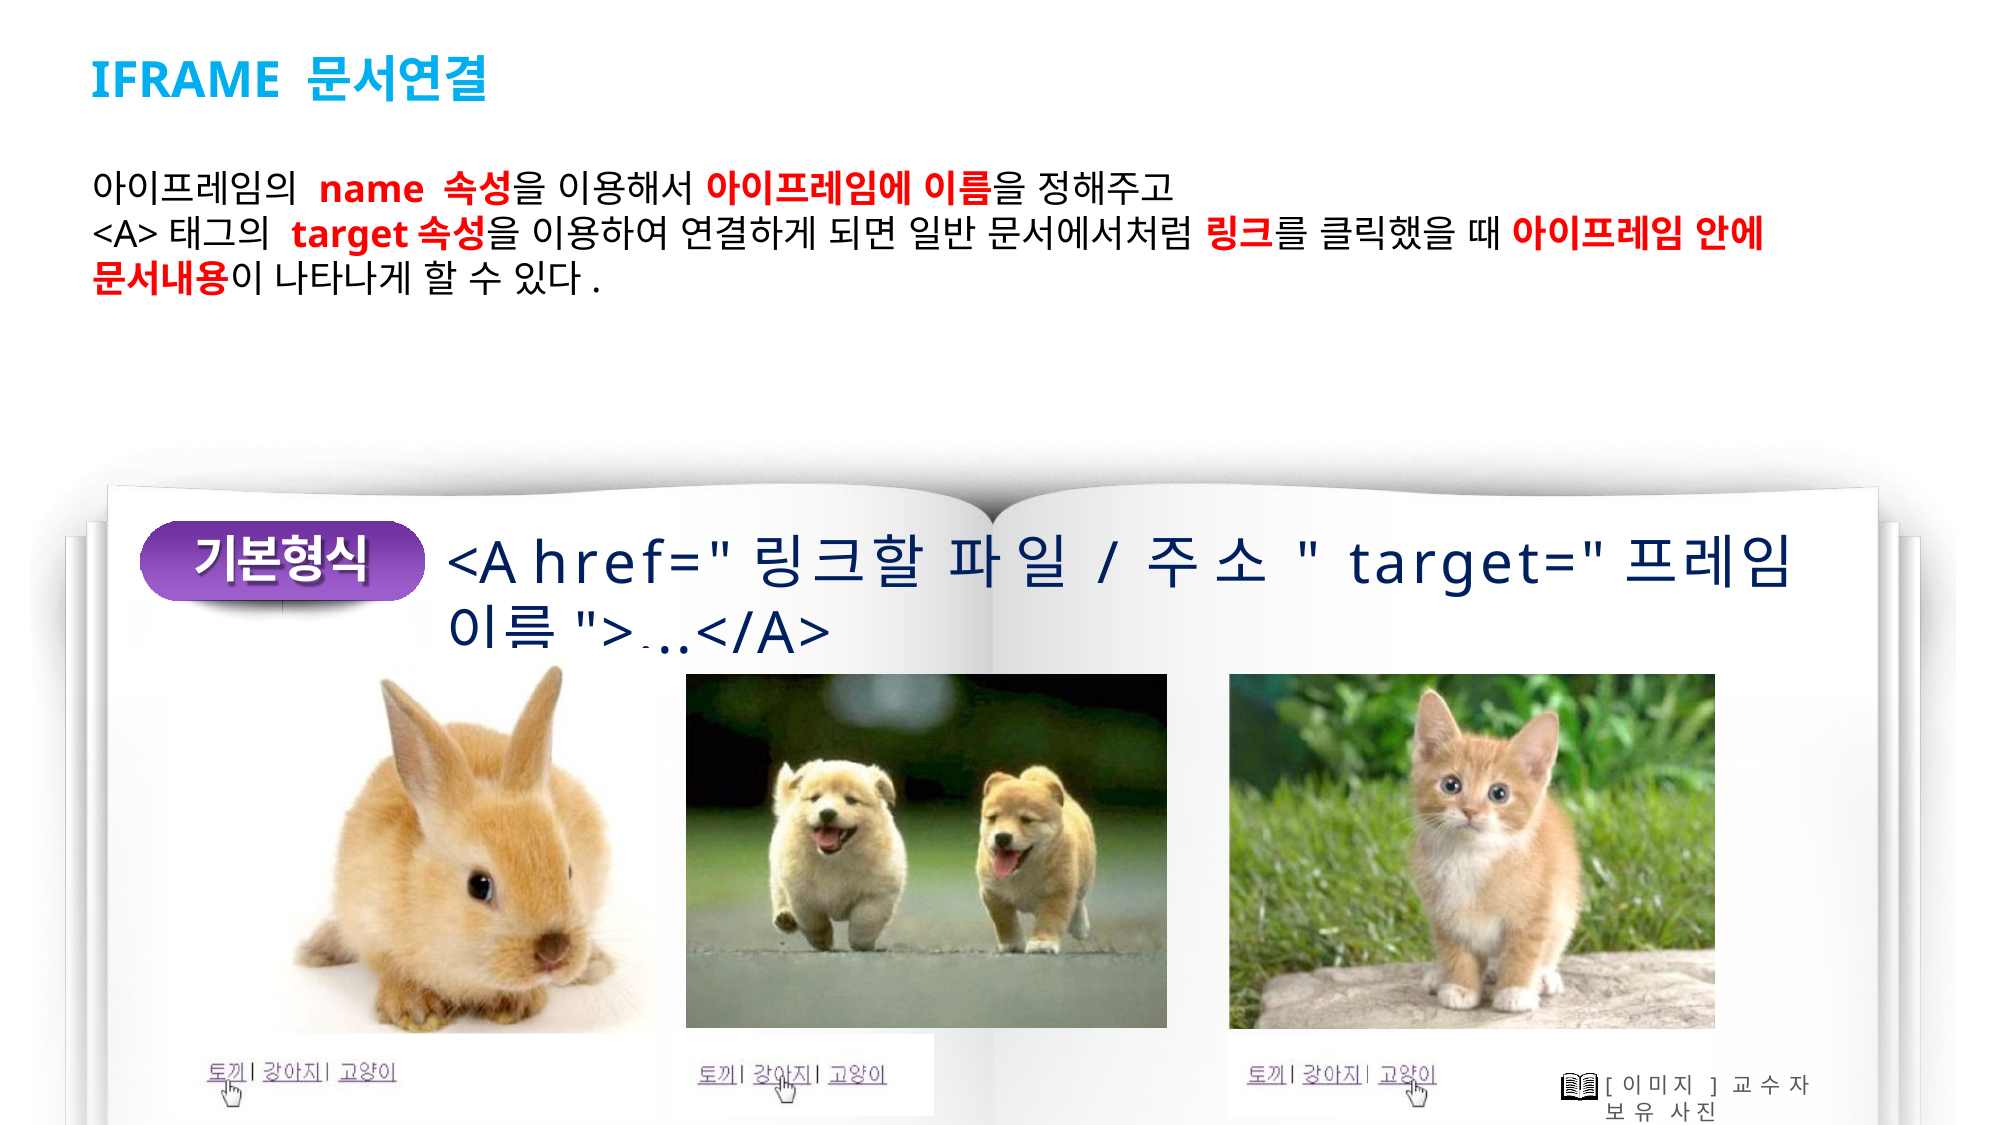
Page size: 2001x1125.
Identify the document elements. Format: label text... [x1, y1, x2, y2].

picture [30, 363, 1956, 1125]
text_box IFRAME 문서연결 [75, 39, 1075, 115]
text_box 아이프레임의 name 속성을 이용해서 아이프레임에 이름을 정해주고 <A>태그의 target속성을 이용하여 연결하게 되면 일반 문서에서처럼 링크를 클릭했을 때 아이프레임 안에 문서내용이 나타나게 할 수 있다. [77, 157, 1905, 307]
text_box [170, 648, 1715, 1117]
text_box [115, 516, 445, 690]
